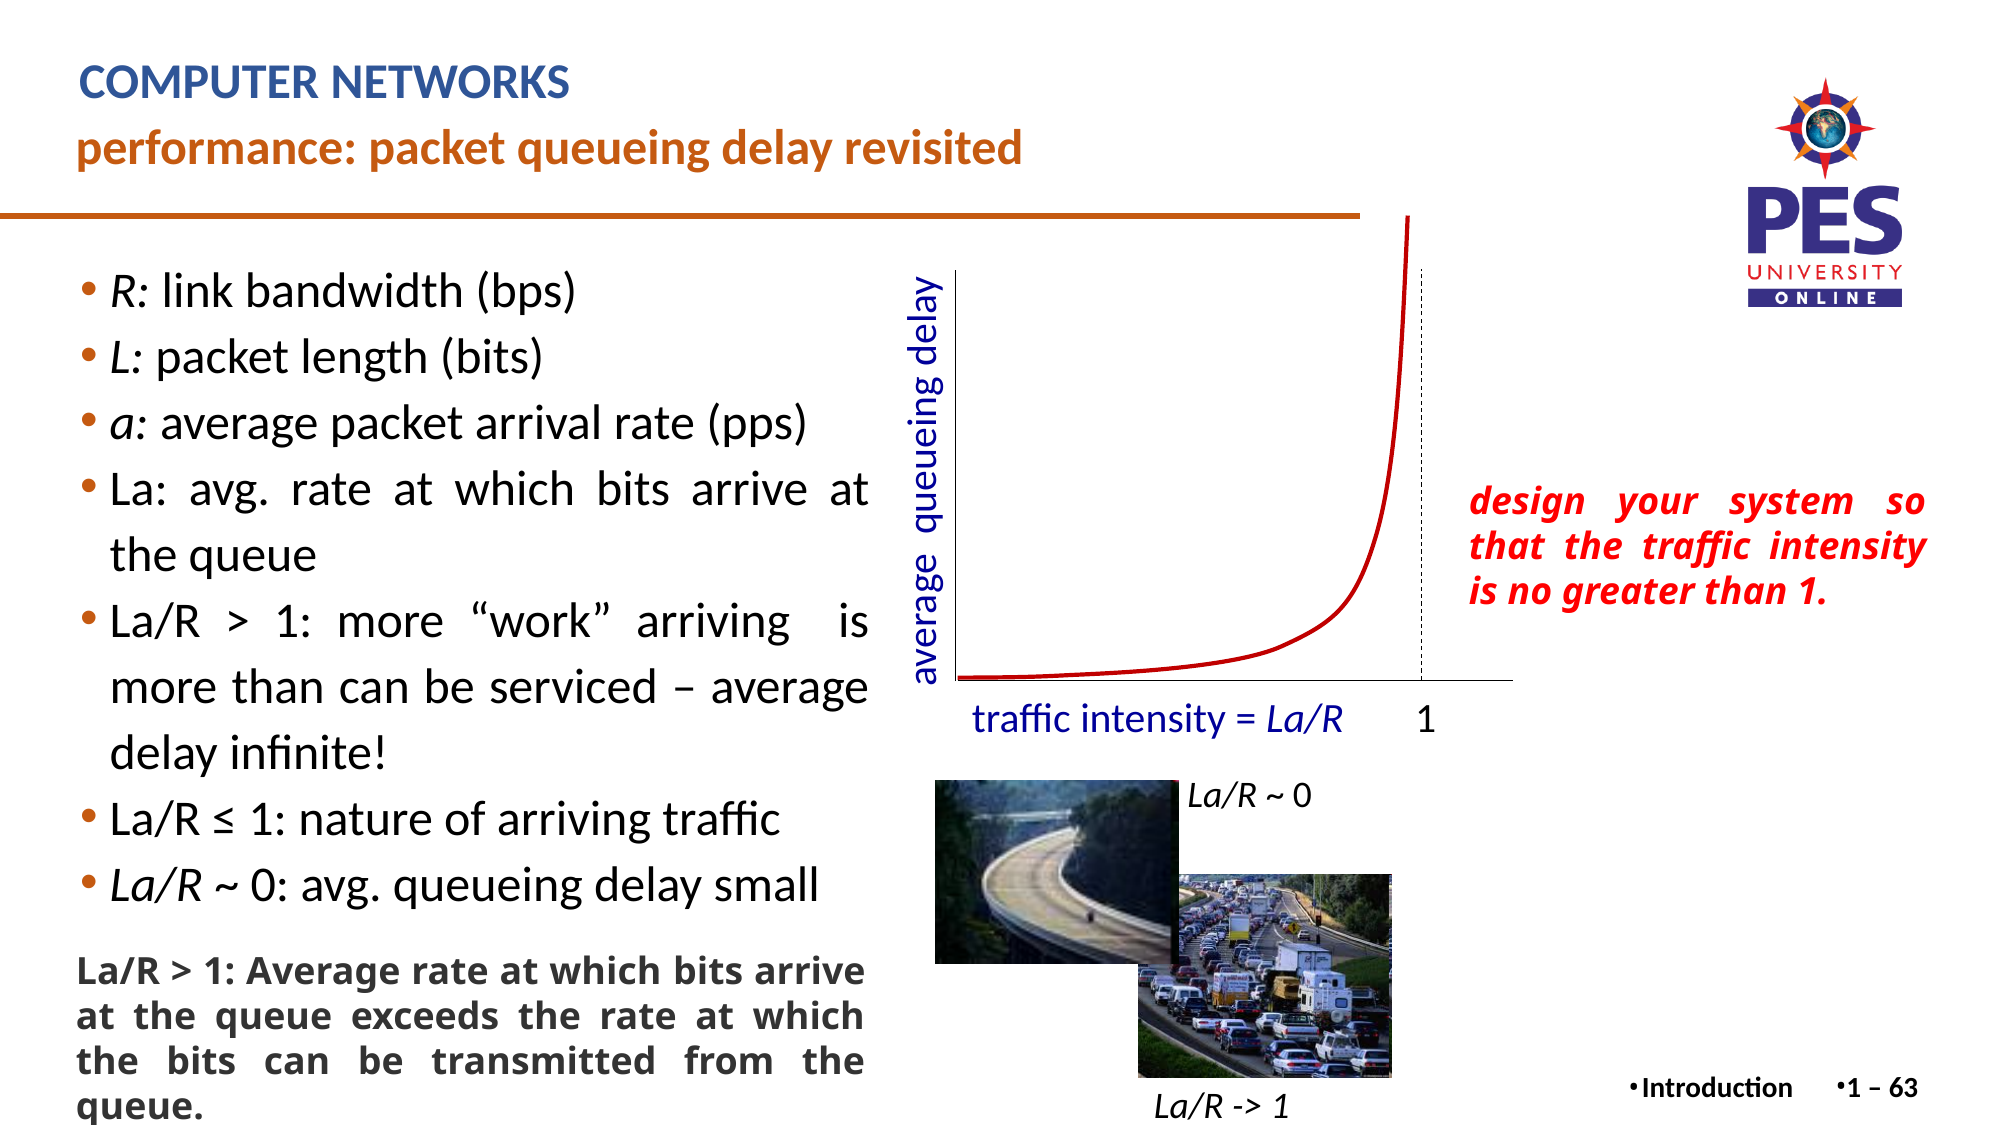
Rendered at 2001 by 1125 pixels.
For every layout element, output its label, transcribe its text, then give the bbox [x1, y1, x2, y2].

text_box COMPUTER NETWORKS [64, 41, 1295, 106]
text_box La/R > 1: Average rate at which bits arrive at the queue exceeds the rate at which the bits can be transmitted from the queue. [61, 939, 881, 1125]
text_box 1 – 63 [1820, 1060, 1969, 1106]
text_box Introduction [1613, 1060, 1809, 1106]
text_box R: link bandwidth (bps) L: packet length (bits) a: average packet arrival rate (pps) La: avg. rate at which bits arrive at the queue La/R > 1: more “work” arriving is more than can be serviced – average delay infinite! La/R ≤ 1: nature of arriving traffic La/R ~ 0: avg. queueing delay small [65, 244, 885, 928]
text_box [894, 215, 1514, 1125]
text_box design your system so that the traffic intensity is no greater than 1. [1514, 469, 1942, 620]
picture [1748, 76, 1902, 307]
text_box performance: packet queueing delay revisited [60, 106, 1374, 182]
